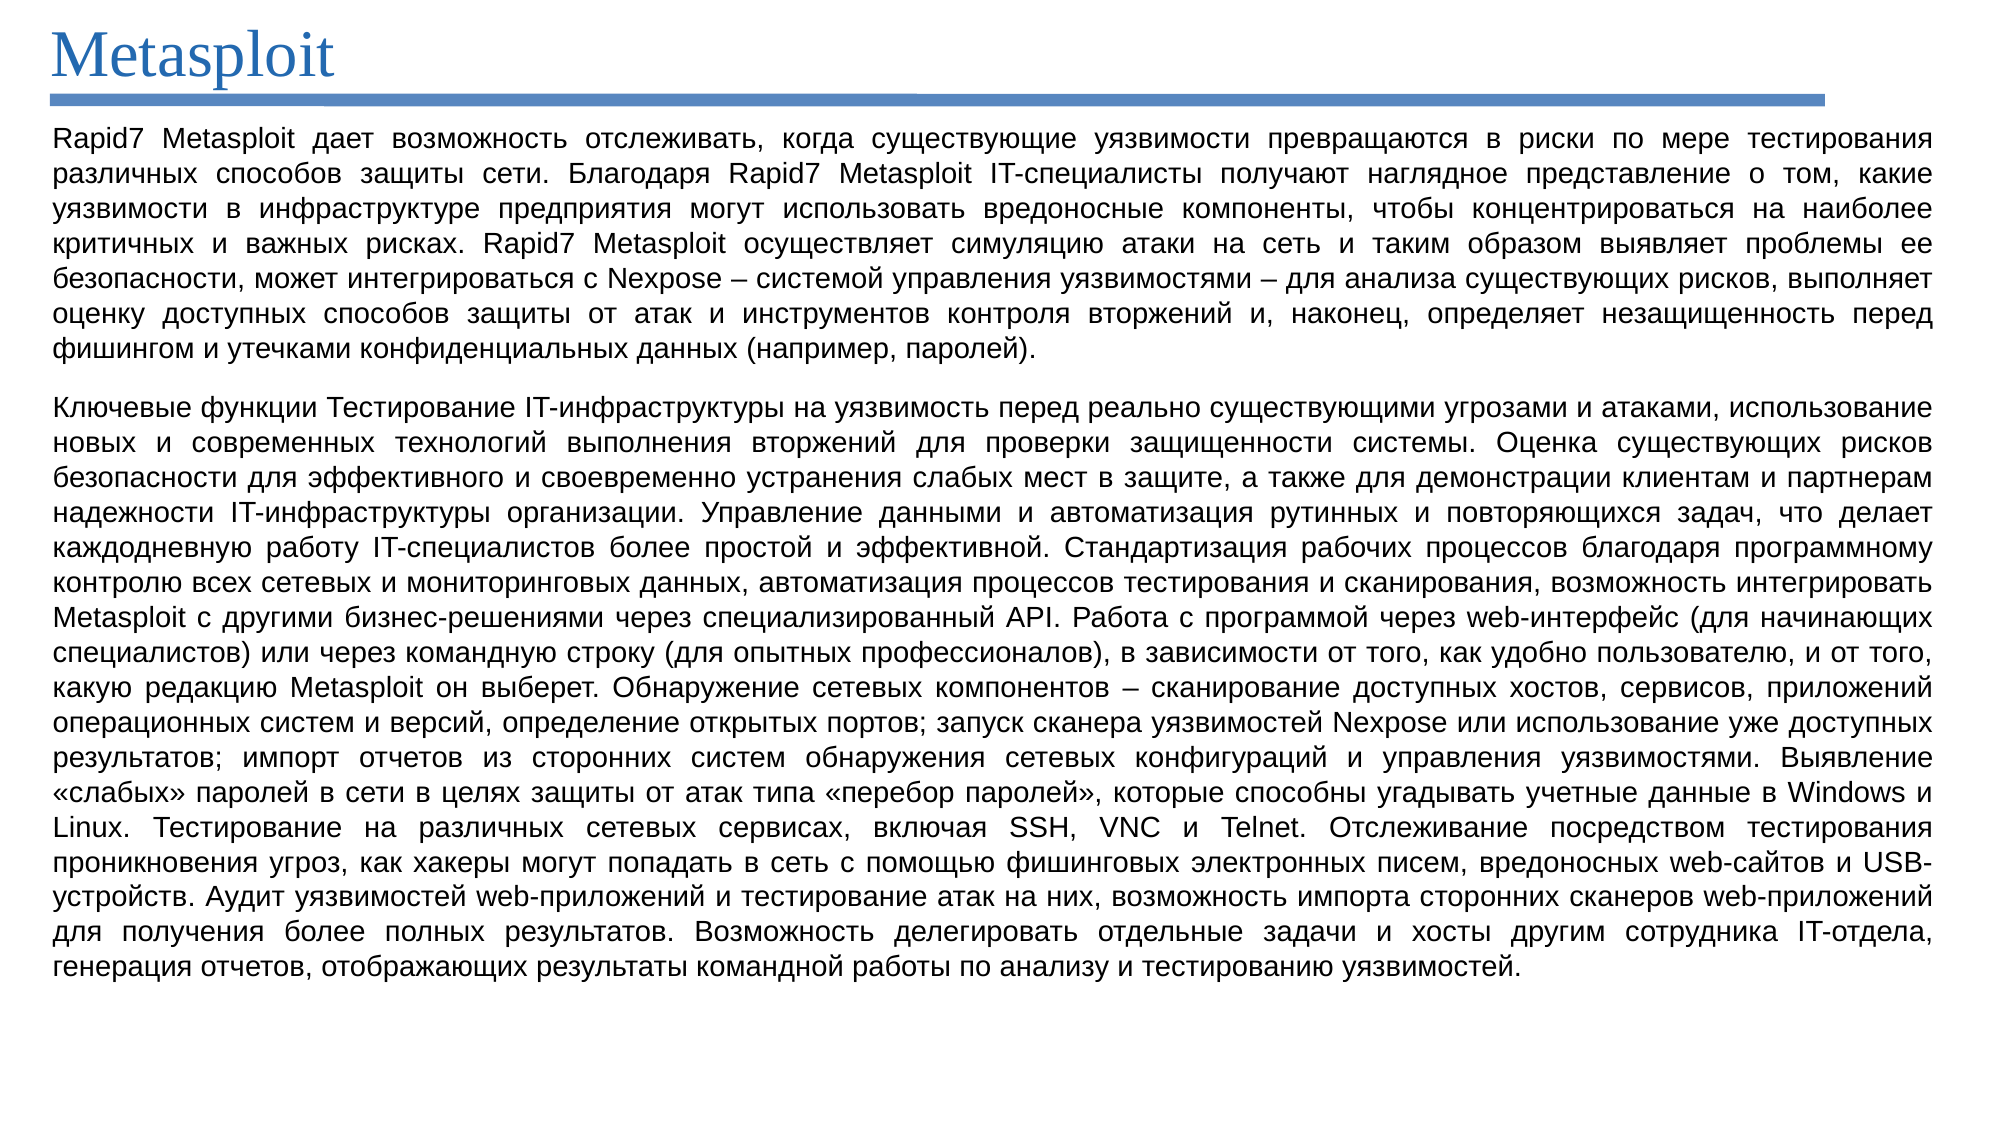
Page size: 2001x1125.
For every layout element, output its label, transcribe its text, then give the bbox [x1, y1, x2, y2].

text_box Rapid7 Metasploit дает возможность отслеживать, когда существующие уязвимости превращаются в риски по мере тестирования различных способов защиты сети. Благодаря Rapid7 Metasploit IT-специалисты получают наглядное представление о том, какие уязвимости в инфраструктуре предприятия могут использовать вредоносные компоненты, чтобы концентрироваться на наиболее критичных и важных рисках. Rapid7 Metasploit осуществляет симуляцию атаки на сеть и таким образом выявляет проблемы ее безопасности, может интегрироваться с Nexpose – системой управления уязвимостями – для анализа существующих рисков, выполняет оценку доступных способов защиты от атак и инструментов контроля вторжений и, наконец, определяет незащищенность перед фишингом и утечками конфиденциальных данных (например, паролей). [37, 112, 1950, 357]
text_box Ключевые функции Тестирование IT-инфраструктуры на уязвимость перед реально существующими угрозами и атаками, использование новых и современных технологий выполнения вторжений для проверки защищенности системы. Оценка существующих рисков безопасности для эффективного и своевременно устранения слабых мест в защите, а также для демонстрации клиентам и партнерам надежности IT-инфраструктуры организации. Управление данными и автоматизация рутинных и повторяющихся задач, что делает каждодневную работу IT-специалистов более простой и эффективной. Стандартизация рабочих процессов благодаря программному контролю всех сетевых и мониторинговых данных, автоматизация процессов тестирования и сканирования, возможность интегрировать Metasploit с другими бизнес-решениями через специализированный API. Работа с программой через web-интерфейс (для начинающих специалистов) или через командную строку (для опытных профессионалов), в зависимости от того, как удобно пользователю, и от того, какую редакцию Metasploit он выберет. Обнаружение сетевых компонентов – сканирование доступных хостов, сервисов, приложений операционных систем и версий, определение открытых портов; запуск сканера уязвимостей Nexpose или использование уже доступных результатов; импорт отчетов из сторонних систем обнаружения сетевых конфигураций и управления уязвимостями. Выявление «слабых» паролей в сети в целях защиты от атак типа «перебор паролей», которые способны угадывать учетные данные в Windows и Linux. Тестирование на различных сетевых сервисах, включая SSH, VNC и Telnet. Отслеживание посредством тестирования проникновения угроз, как хакеры могут попадать в сеть с помощью фишинговых электронных писем, вредоносных web-сайтов и USB-устройств. Аудит уязвимостей web-приложений и тестирование атак на них, возможность импорта сторонних сканеров web-приложений для получения более полных результатов. Возможность делегировать отдельные задачи и хосты другим сотрудника IT-отдела, генерация отчетов, отображающих результаты командной работы по анализу и тестированию уязвимостей. [38, 380, 1950, 953]
title Metasploit [50, 9, 1089, 87]
